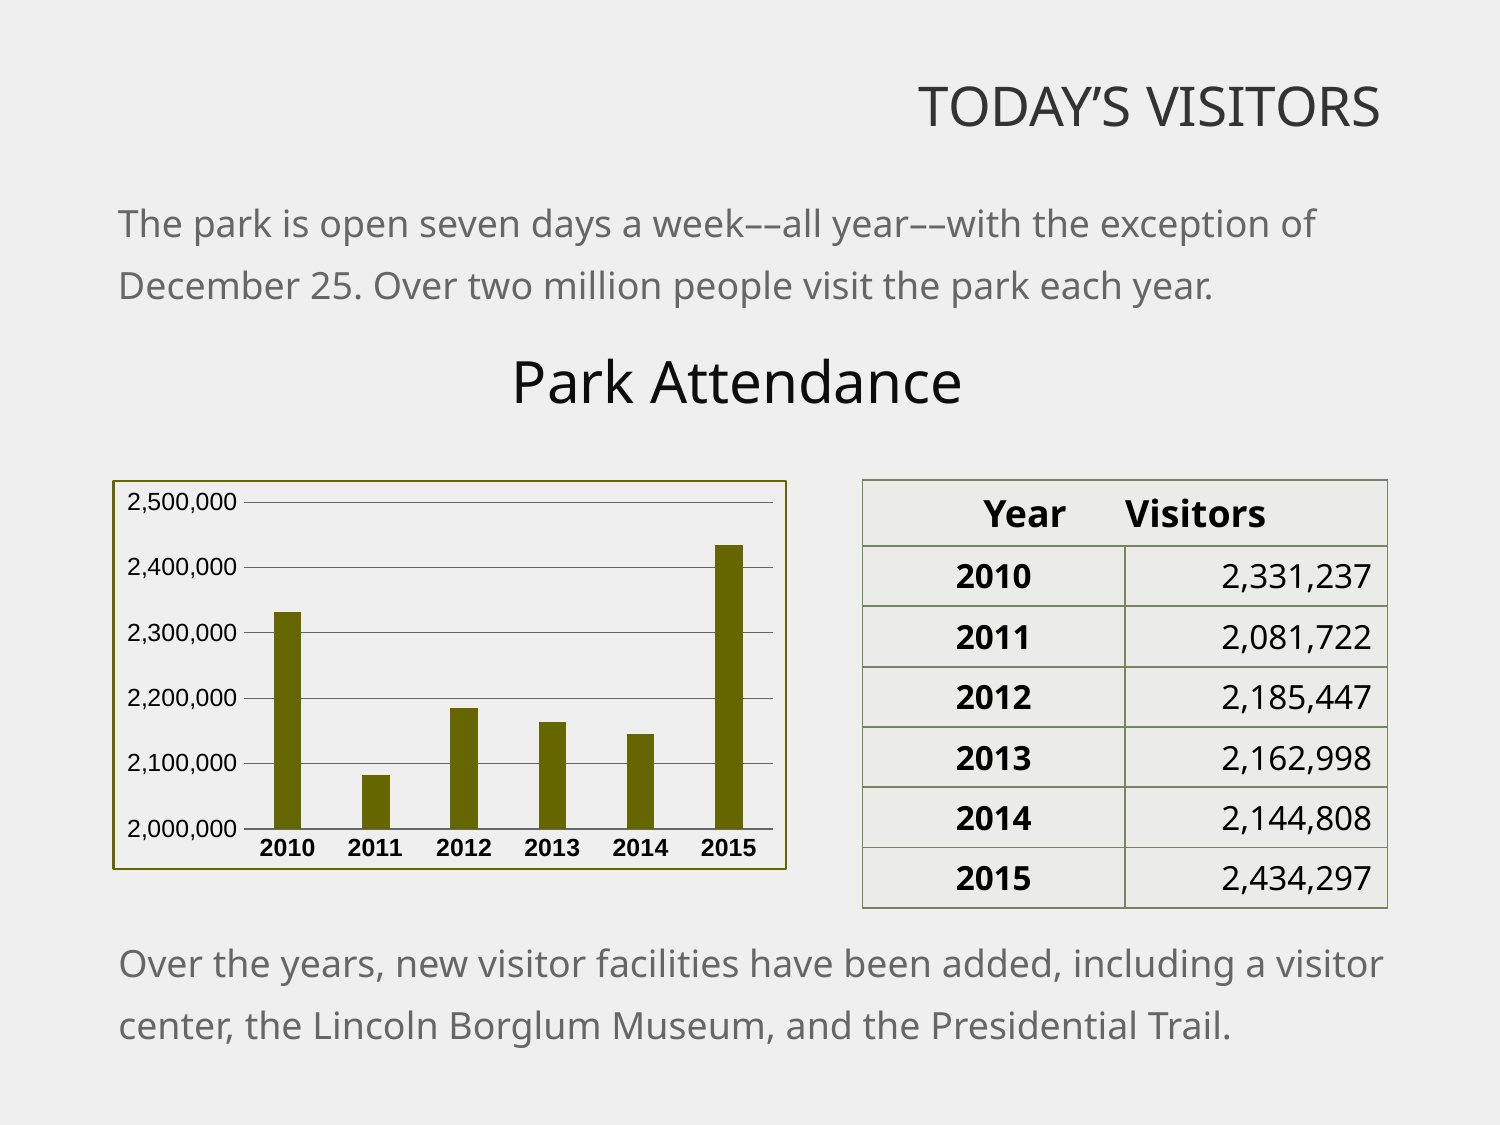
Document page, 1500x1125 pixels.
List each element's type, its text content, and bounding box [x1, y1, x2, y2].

table_cell 2014 [863, 788, 1124, 847]
table_cell 2012 [863, 668, 1124, 726]
table_cell 2015 [863, 848, 1124, 907]
table_cell 2010 [863, 547, 1124, 605]
text_box Park Attendance [112, 337, 1363, 423]
title Today’s Visitors [103, 59, 1397, 150]
table_cell 2,144,808 [1126, 788, 1387, 847]
table_header Year Visitors [863, 481, 1387, 545]
table_cell 2,081,722 [1126, 607, 1387, 666]
table_cell 2,185,447 [1126, 668, 1387, 726]
table_cell 2,434,297 [1126, 848, 1387, 907]
table_cell 2,162,998 [1126, 728, 1387, 786]
table_cell 2,331,237 [1126, 547, 1387, 605]
chart [112, 479, 788, 871]
list Over the years, new visitor facilities have been added, including a visitor center, the Lincoln Borglum Museum, and the Presidential Trail. [103, 915, 1401, 1065]
table_cell 2013 [863, 728, 1124, 786]
table_cell 2011 [863, 607, 1124, 666]
list The park is open seven days a week––all year––with the exception of December 25. Over two million people visit the park each year. [103, 174, 1400, 450]
